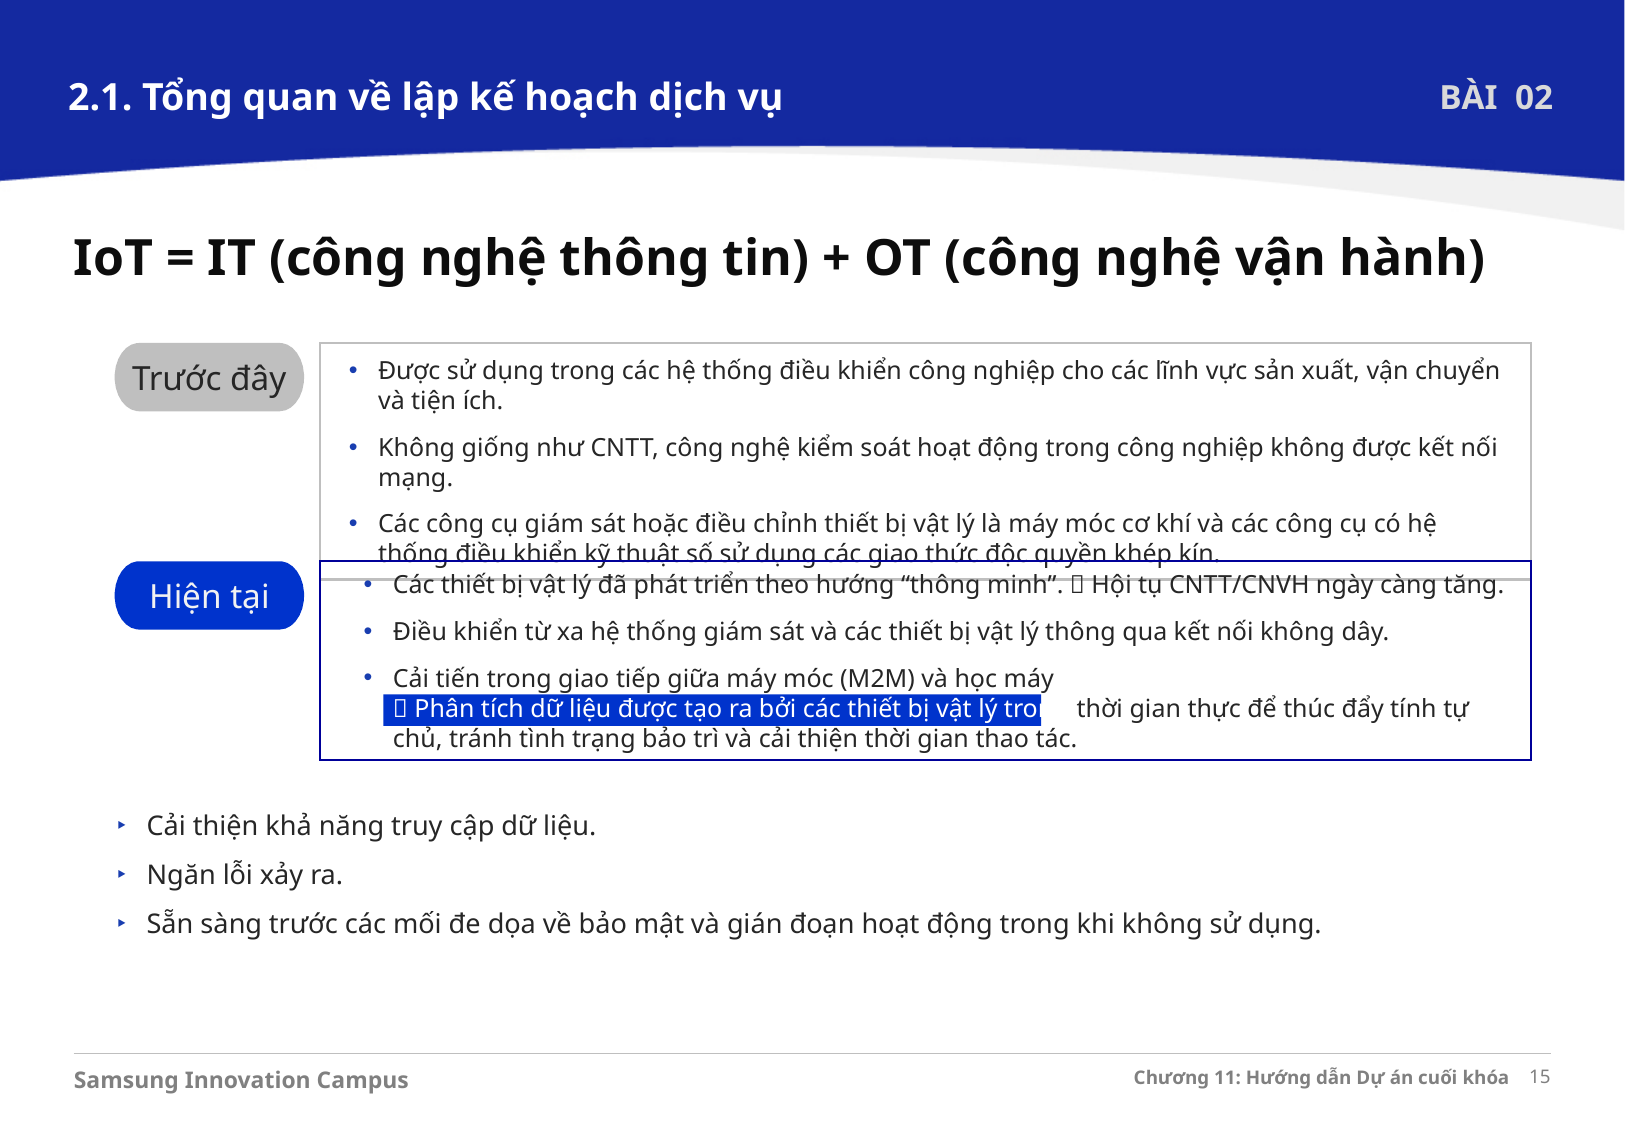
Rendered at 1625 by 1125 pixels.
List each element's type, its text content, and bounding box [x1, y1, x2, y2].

text_box Cải thiện khả năng truy cập dữ liệu. Ngăn lỗi xảy ra. Sẵn sàng trước các mối đe dọa về bảo mật và gián đoạn hoạt động trong khi không sử dụng. [116, 796, 1534, 952]
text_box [68, 73, 1554, 119]
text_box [114, 343, 1531, 762]
picture [0, 0, 1625, 1125]
text_box IoT = IT (công nghệ thông tin) + OT (công nghệ vận hành) [73, 224, 1552, 287]
